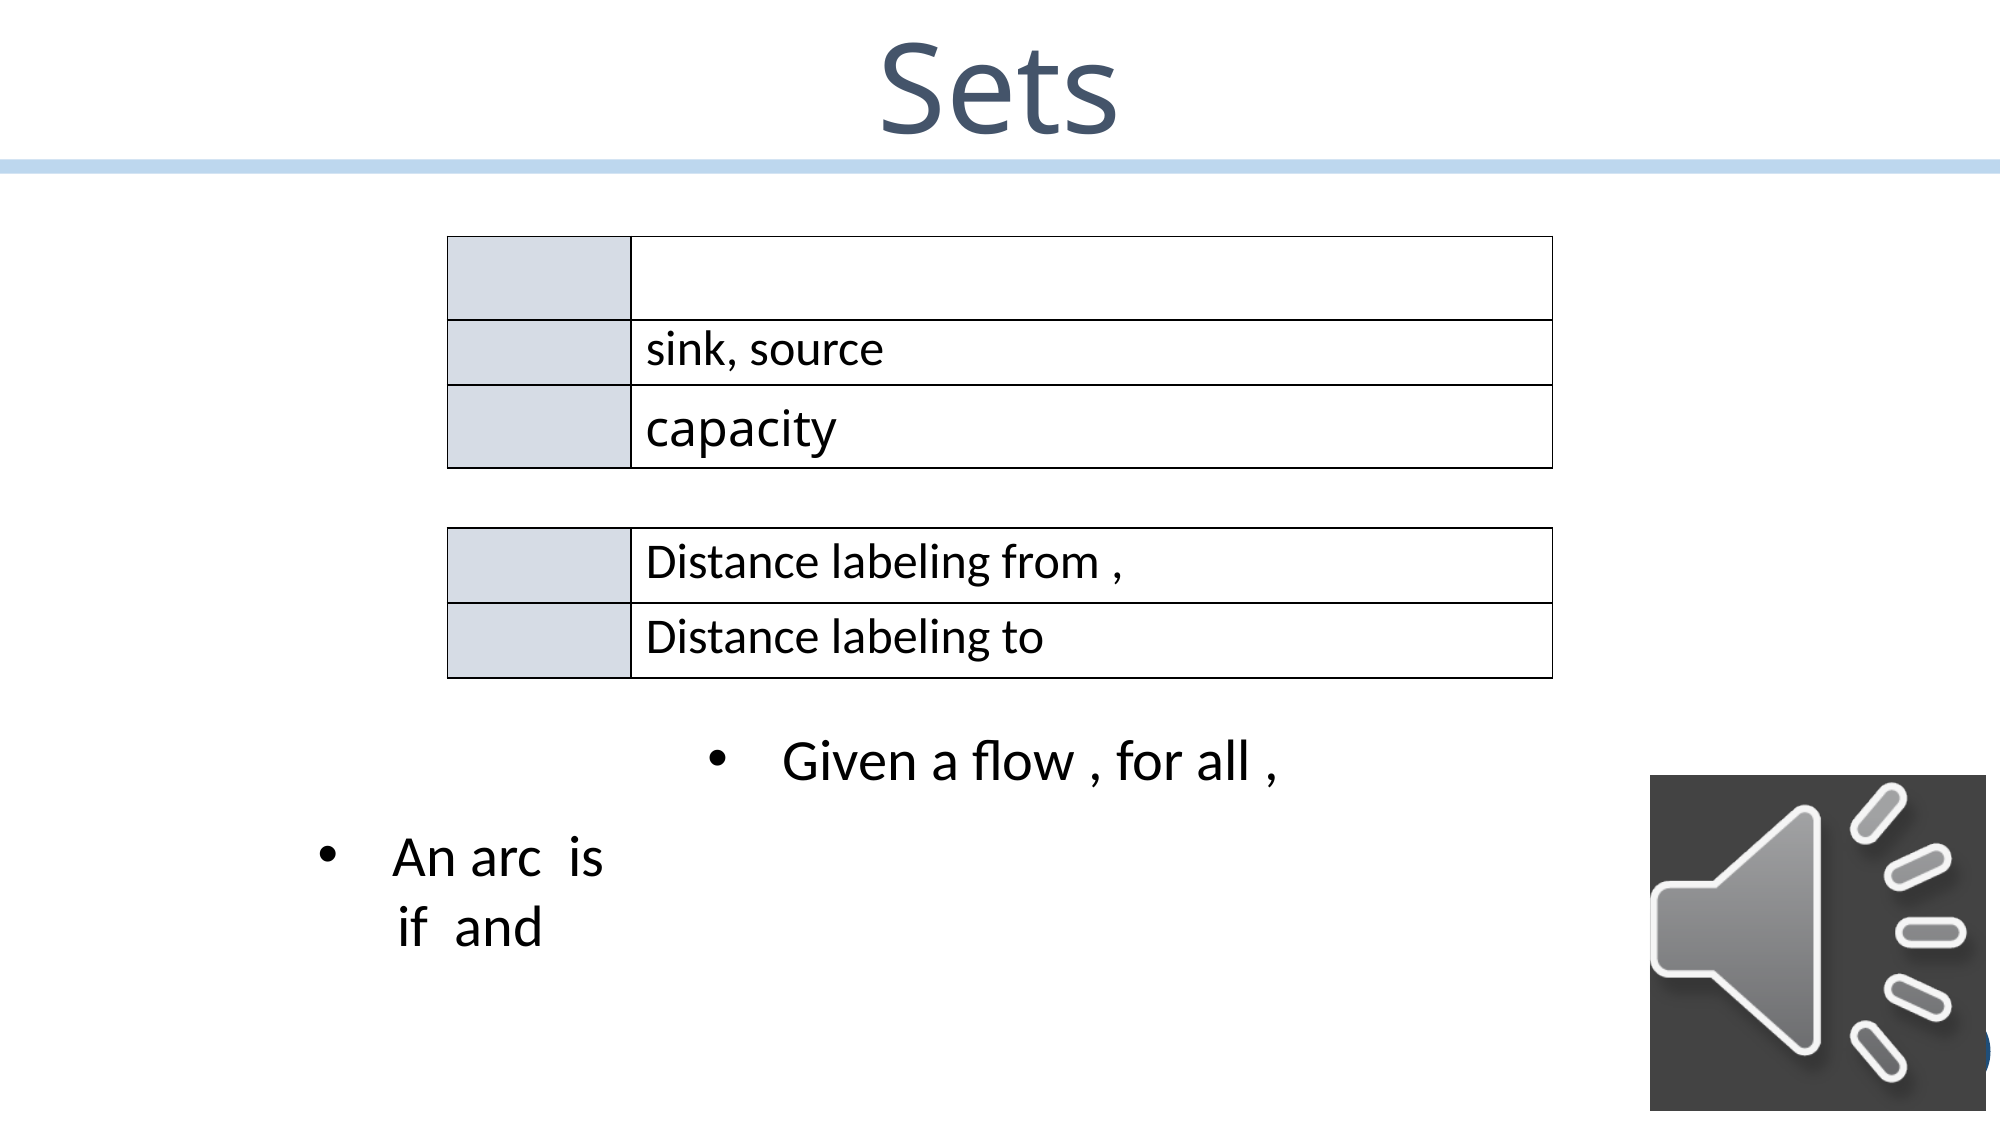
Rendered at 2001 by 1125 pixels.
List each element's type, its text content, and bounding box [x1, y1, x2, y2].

text_box [0, 158, 2000, 175]
picture [1648, 773, 1987, 1112]
text_box Sets [243, 0, 1756, 158]
text_box 5 [1987, 1031, 1992, 1072]
